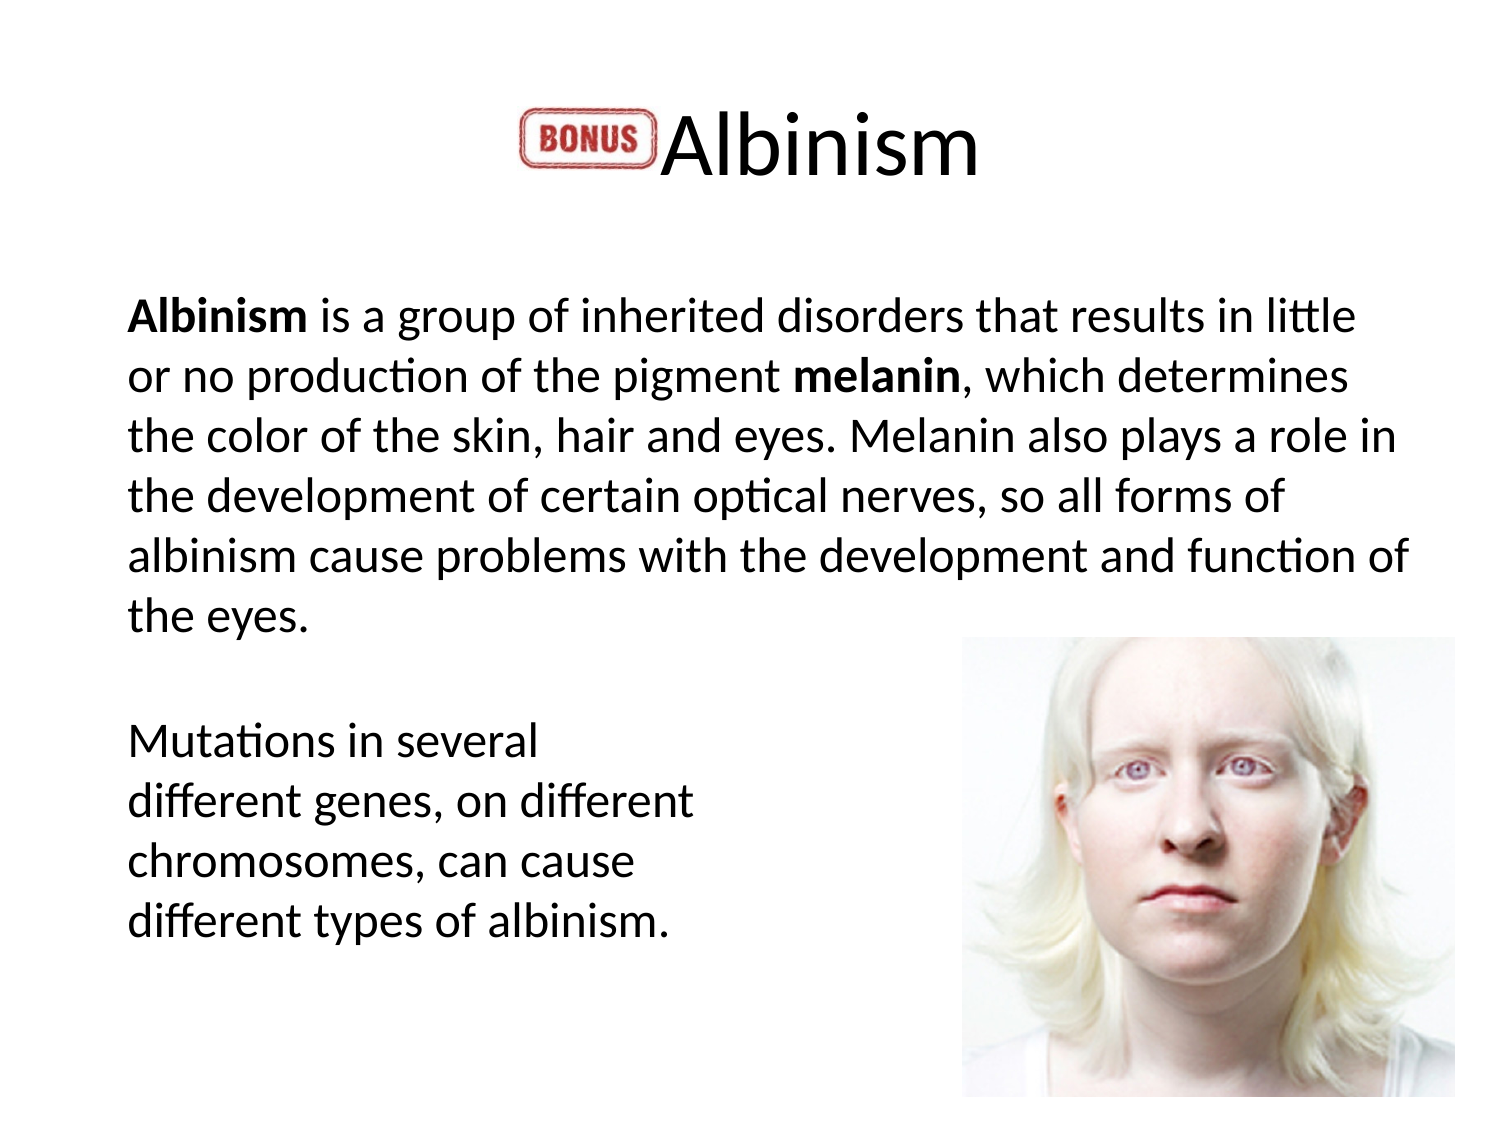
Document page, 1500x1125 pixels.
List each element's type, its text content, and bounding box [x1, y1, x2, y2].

text_box Mutations in several different genes, on different chromosomes, can cause different types of albinism. [112, 699, 738, 955]
picture [517, 106, 661, 171]
picture [962, 637, 1455, 1097]
title Albinism [75, 45, 1425, 233]
text_box Albinism is a group of inherited disorders that results in little or no production of the pigment melanin, which determines the color of the skin, hair and eyes. Melanin also plays a role in the development of certain optical nerves, so all forms of albinism cause problems with the development and function of the eyes. [112, 274, 1425, 650]
